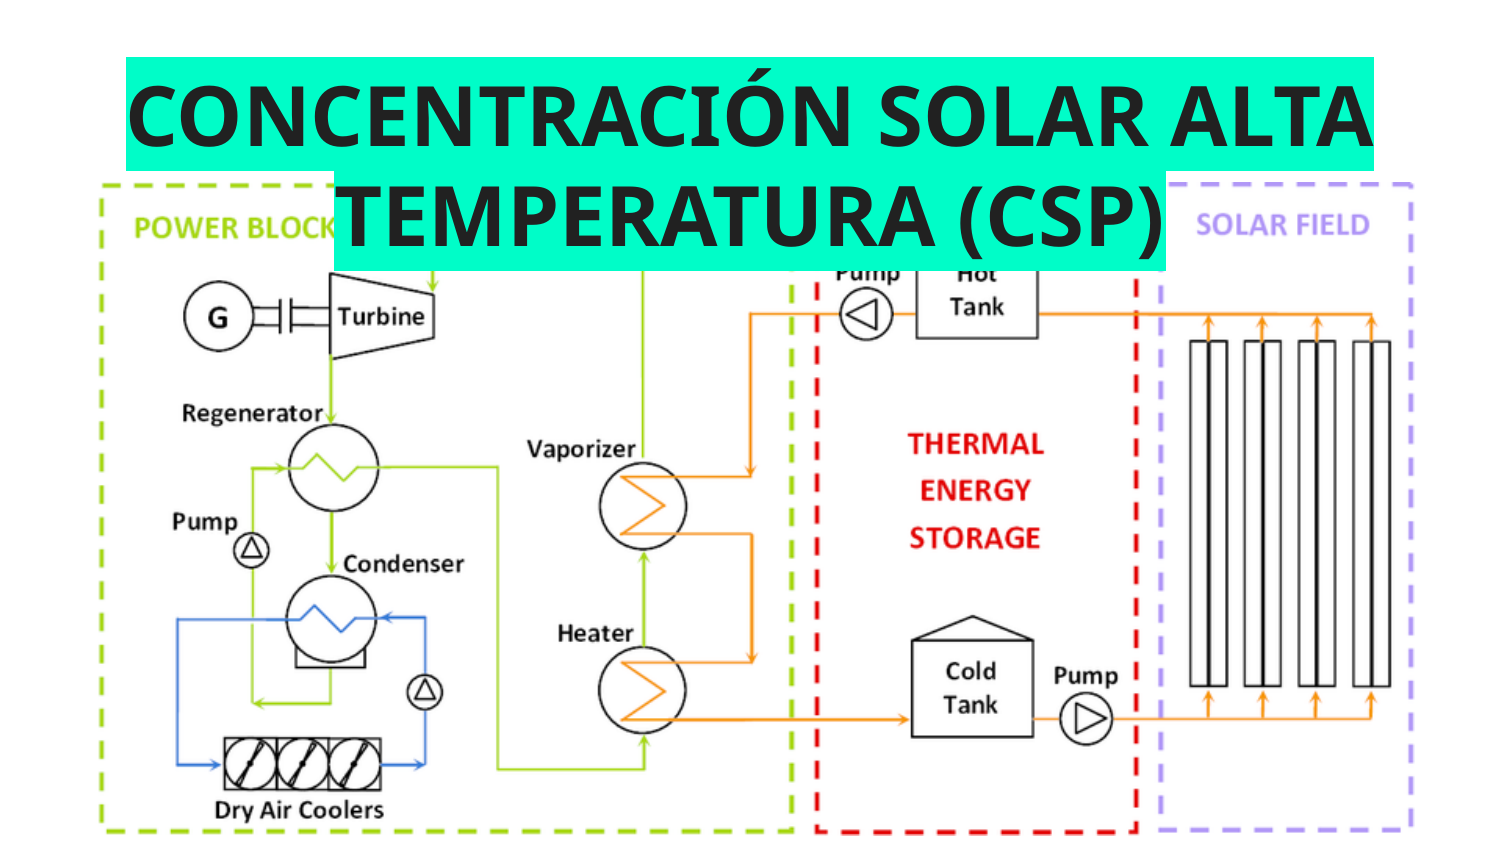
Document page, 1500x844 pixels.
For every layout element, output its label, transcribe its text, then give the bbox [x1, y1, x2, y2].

picture [85, 182, 1415, 837]
title CONCENTRACIÓN SOLAR ALTA TEMPERATURA (CSP) [51, 48, 1449, 180]
